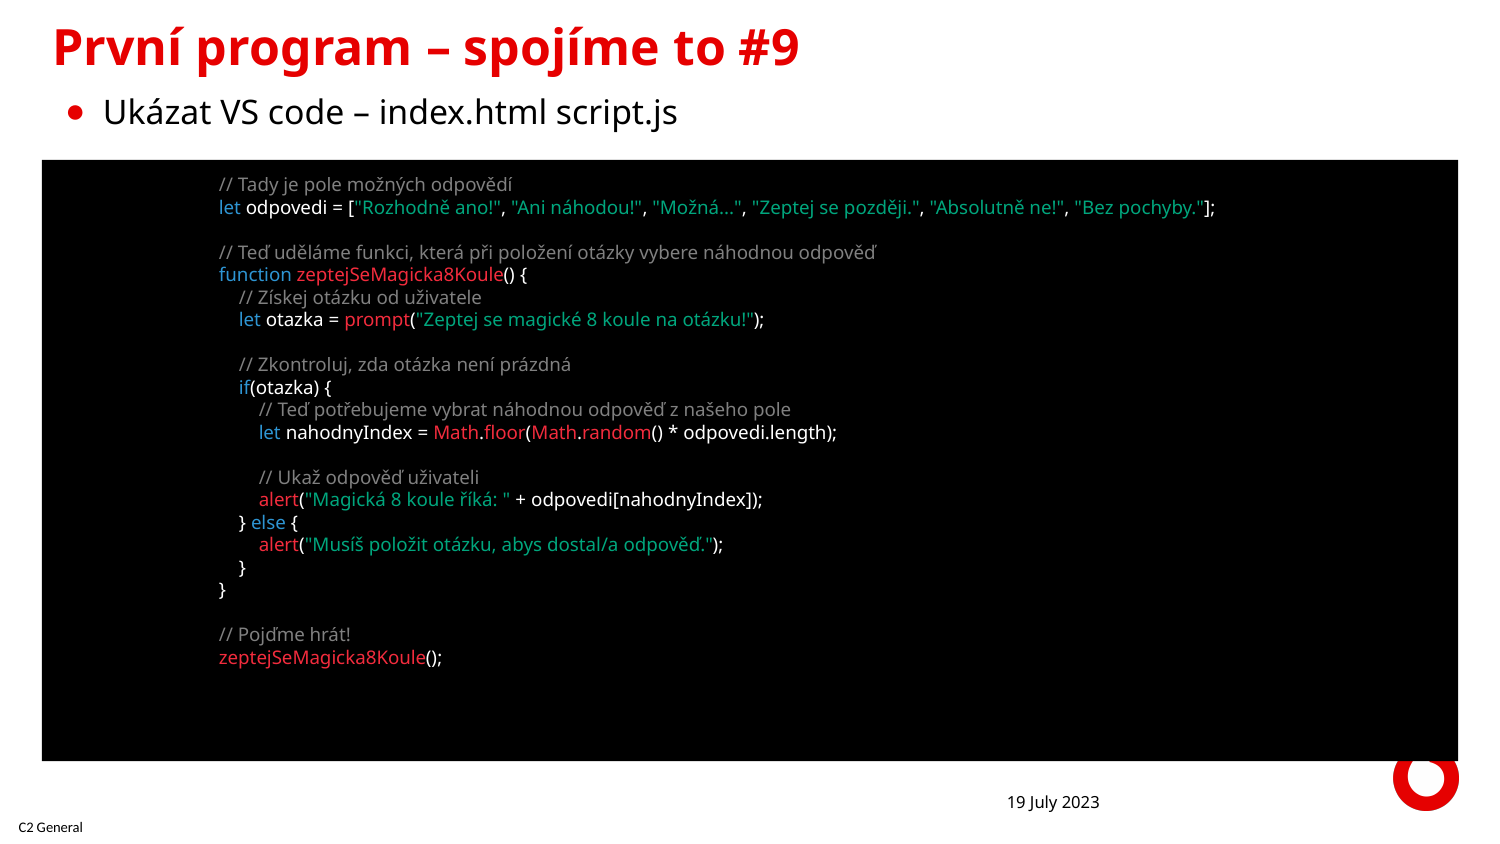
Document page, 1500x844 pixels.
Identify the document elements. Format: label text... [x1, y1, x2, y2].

text_box [41, 159, 1459, 762]
picture [1393, 762, 1459, 811]
title První program – spojíme to #9 [36, 12, 1436, 145]
text_box 19 July 2023 [1006, 792, 1357, 813]
text_box // Tady je pole možných odpovědí let odpovedi = ["Rozhodně ano!", "Ani náhodou!", "Možná...", "Zeptej se později.", "Absolutně ne!", "Bez pochyby."]; // Teď uděláme funkci, která při položení otázky vybere náhodnou odpověď function zeptejSeMagicka8Koule() { // Získej otázku od uživatele let otazka = prompt("Zeptej se magické 8 koule na otázku!"); // Zkontroluj, zda otázka není prázdná if(otazka) { // Teď potřebujeme vybrat náhodnou odpověď z našeho pole let nahodnyIndex = Math.floor(Math.random() * odpovedi.length); // Ukaž odpověď uživateli alert("Magická 8 koule říká: " + odpovedi[nahodnyIndex]); } else { alert("Musíš položit otázku, abys dostal/a odpověď."); } } // Pojďme hrát! zeptejSeMagicka8Koule(); [218, 172, 1216, 668]
list Ukázat VS code – index.html script.js [36, 75, 772, 148]
